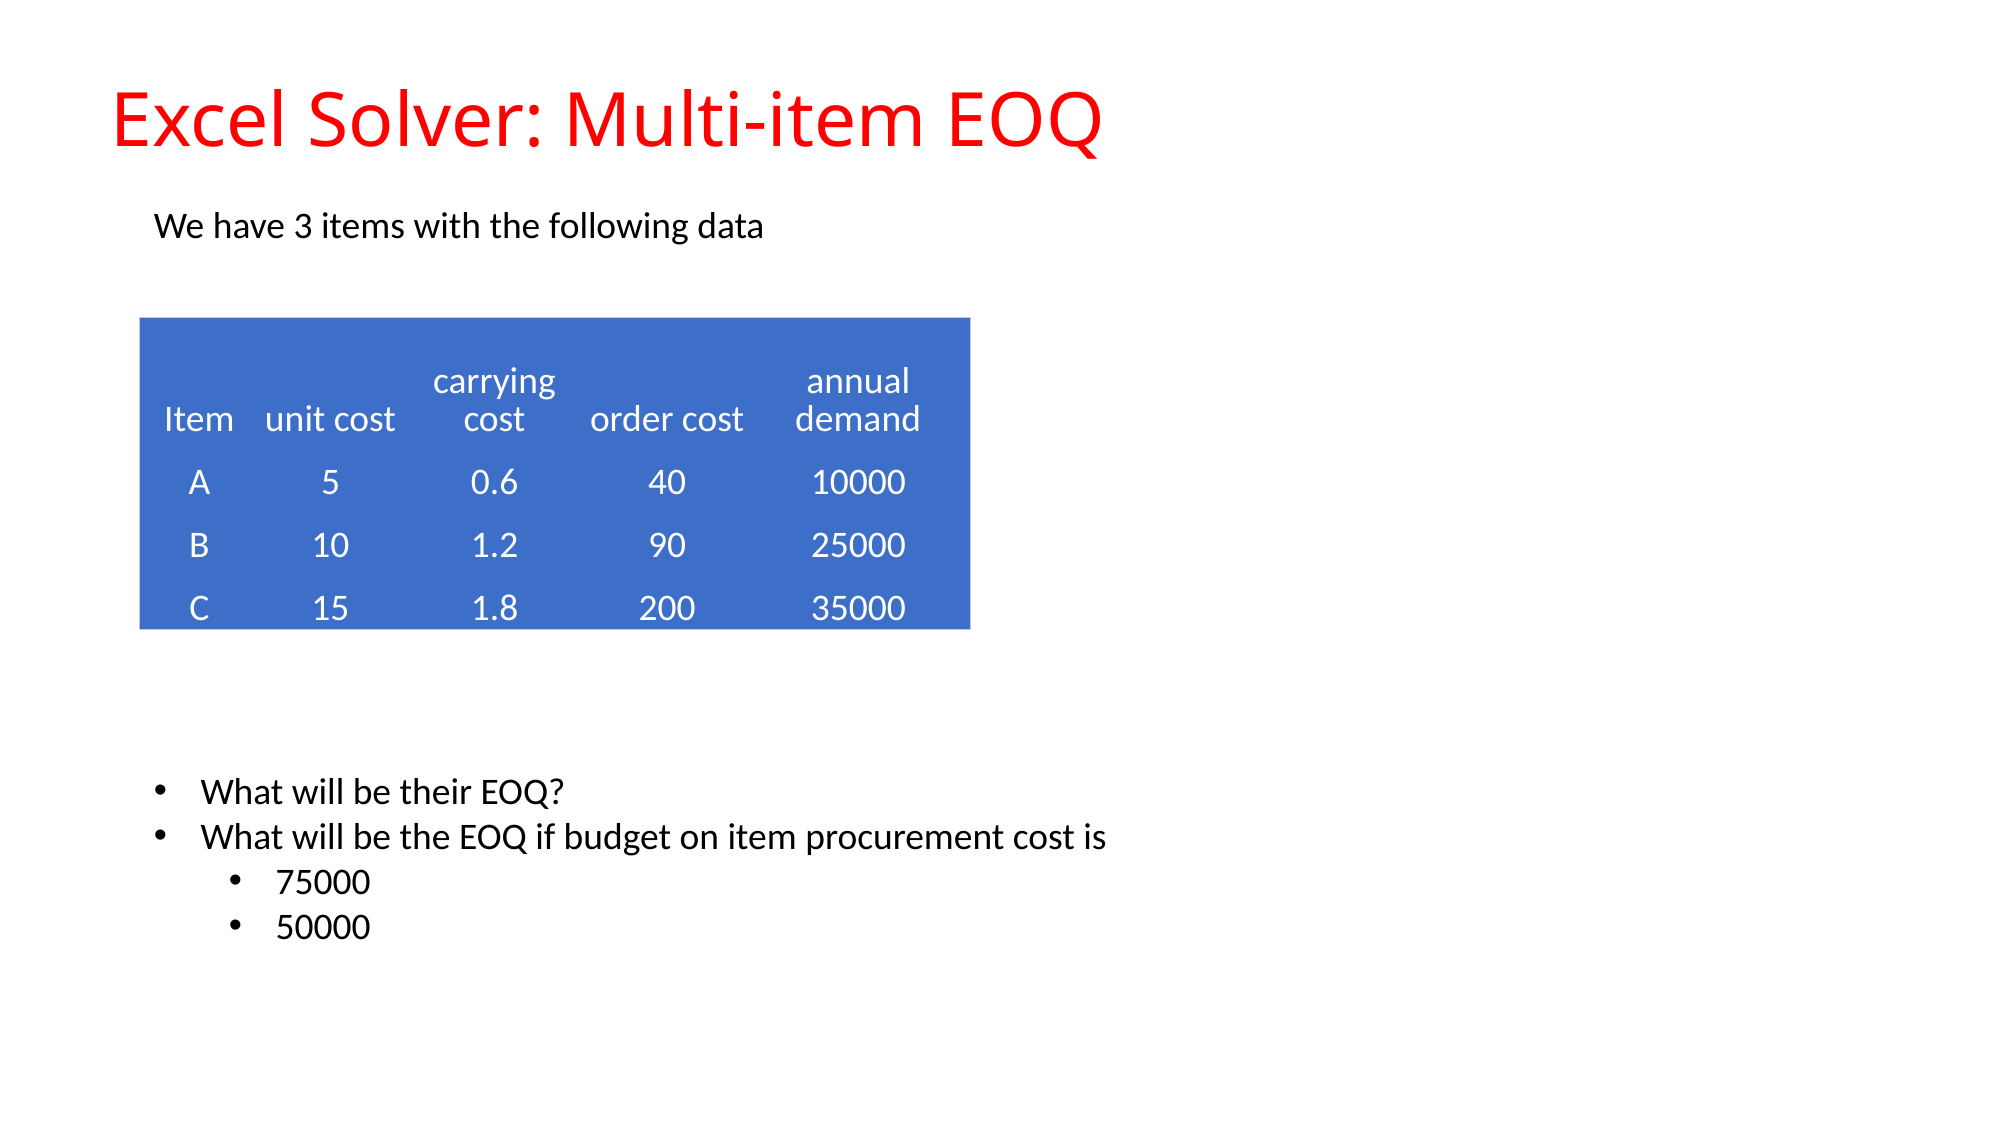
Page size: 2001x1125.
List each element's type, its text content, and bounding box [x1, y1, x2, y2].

table_cell 1.2 [401, 504, 588, 567]
table_cell 90 [588, 504, 746, 567]
table_header annual demand [746, 318, 970, 441]
table_cell 0.6 [401, 441, 588, 504]
table_cell 25000 [746, 504, 970, 567]
table_header order cost [588, 318, 746, 441]
table_header carrying cost [401, 318, 588, 441]
text_box What will be their EOQ? What will be the EOQ if budget on item procurement cost is 75000 50000 [139, 759, 1246, 955]
table_cell A [140, 441, 260, 504]
table_cell 15 [260, 567, 401, 629]
title Excel Solver: Multi-item EOQ [95, 39, 1821, 206]
table_cell 1.8 [401, 567, 588, 629]
table_cell 40 [588, 441, 746, 504]
table_cell 200 [588, 567, 746, 629]
text_box We have 3 items with the following data [139, 193, 1246, 254]
table_cell 10000 [746, 441, 970, 504]
table_cell B [140, 504, 260, 567]
table_cell 35000 [746, 567, 970, 629]
table_cell 10 [260, 504, 401, 567]
table_cell C [140, 567, 260, 629]
table_header Item [140, 318, 260, 441]
table_cell 5 [260, 441, 401, 504]
table_header unit cost [260, 318, 401, 441]
